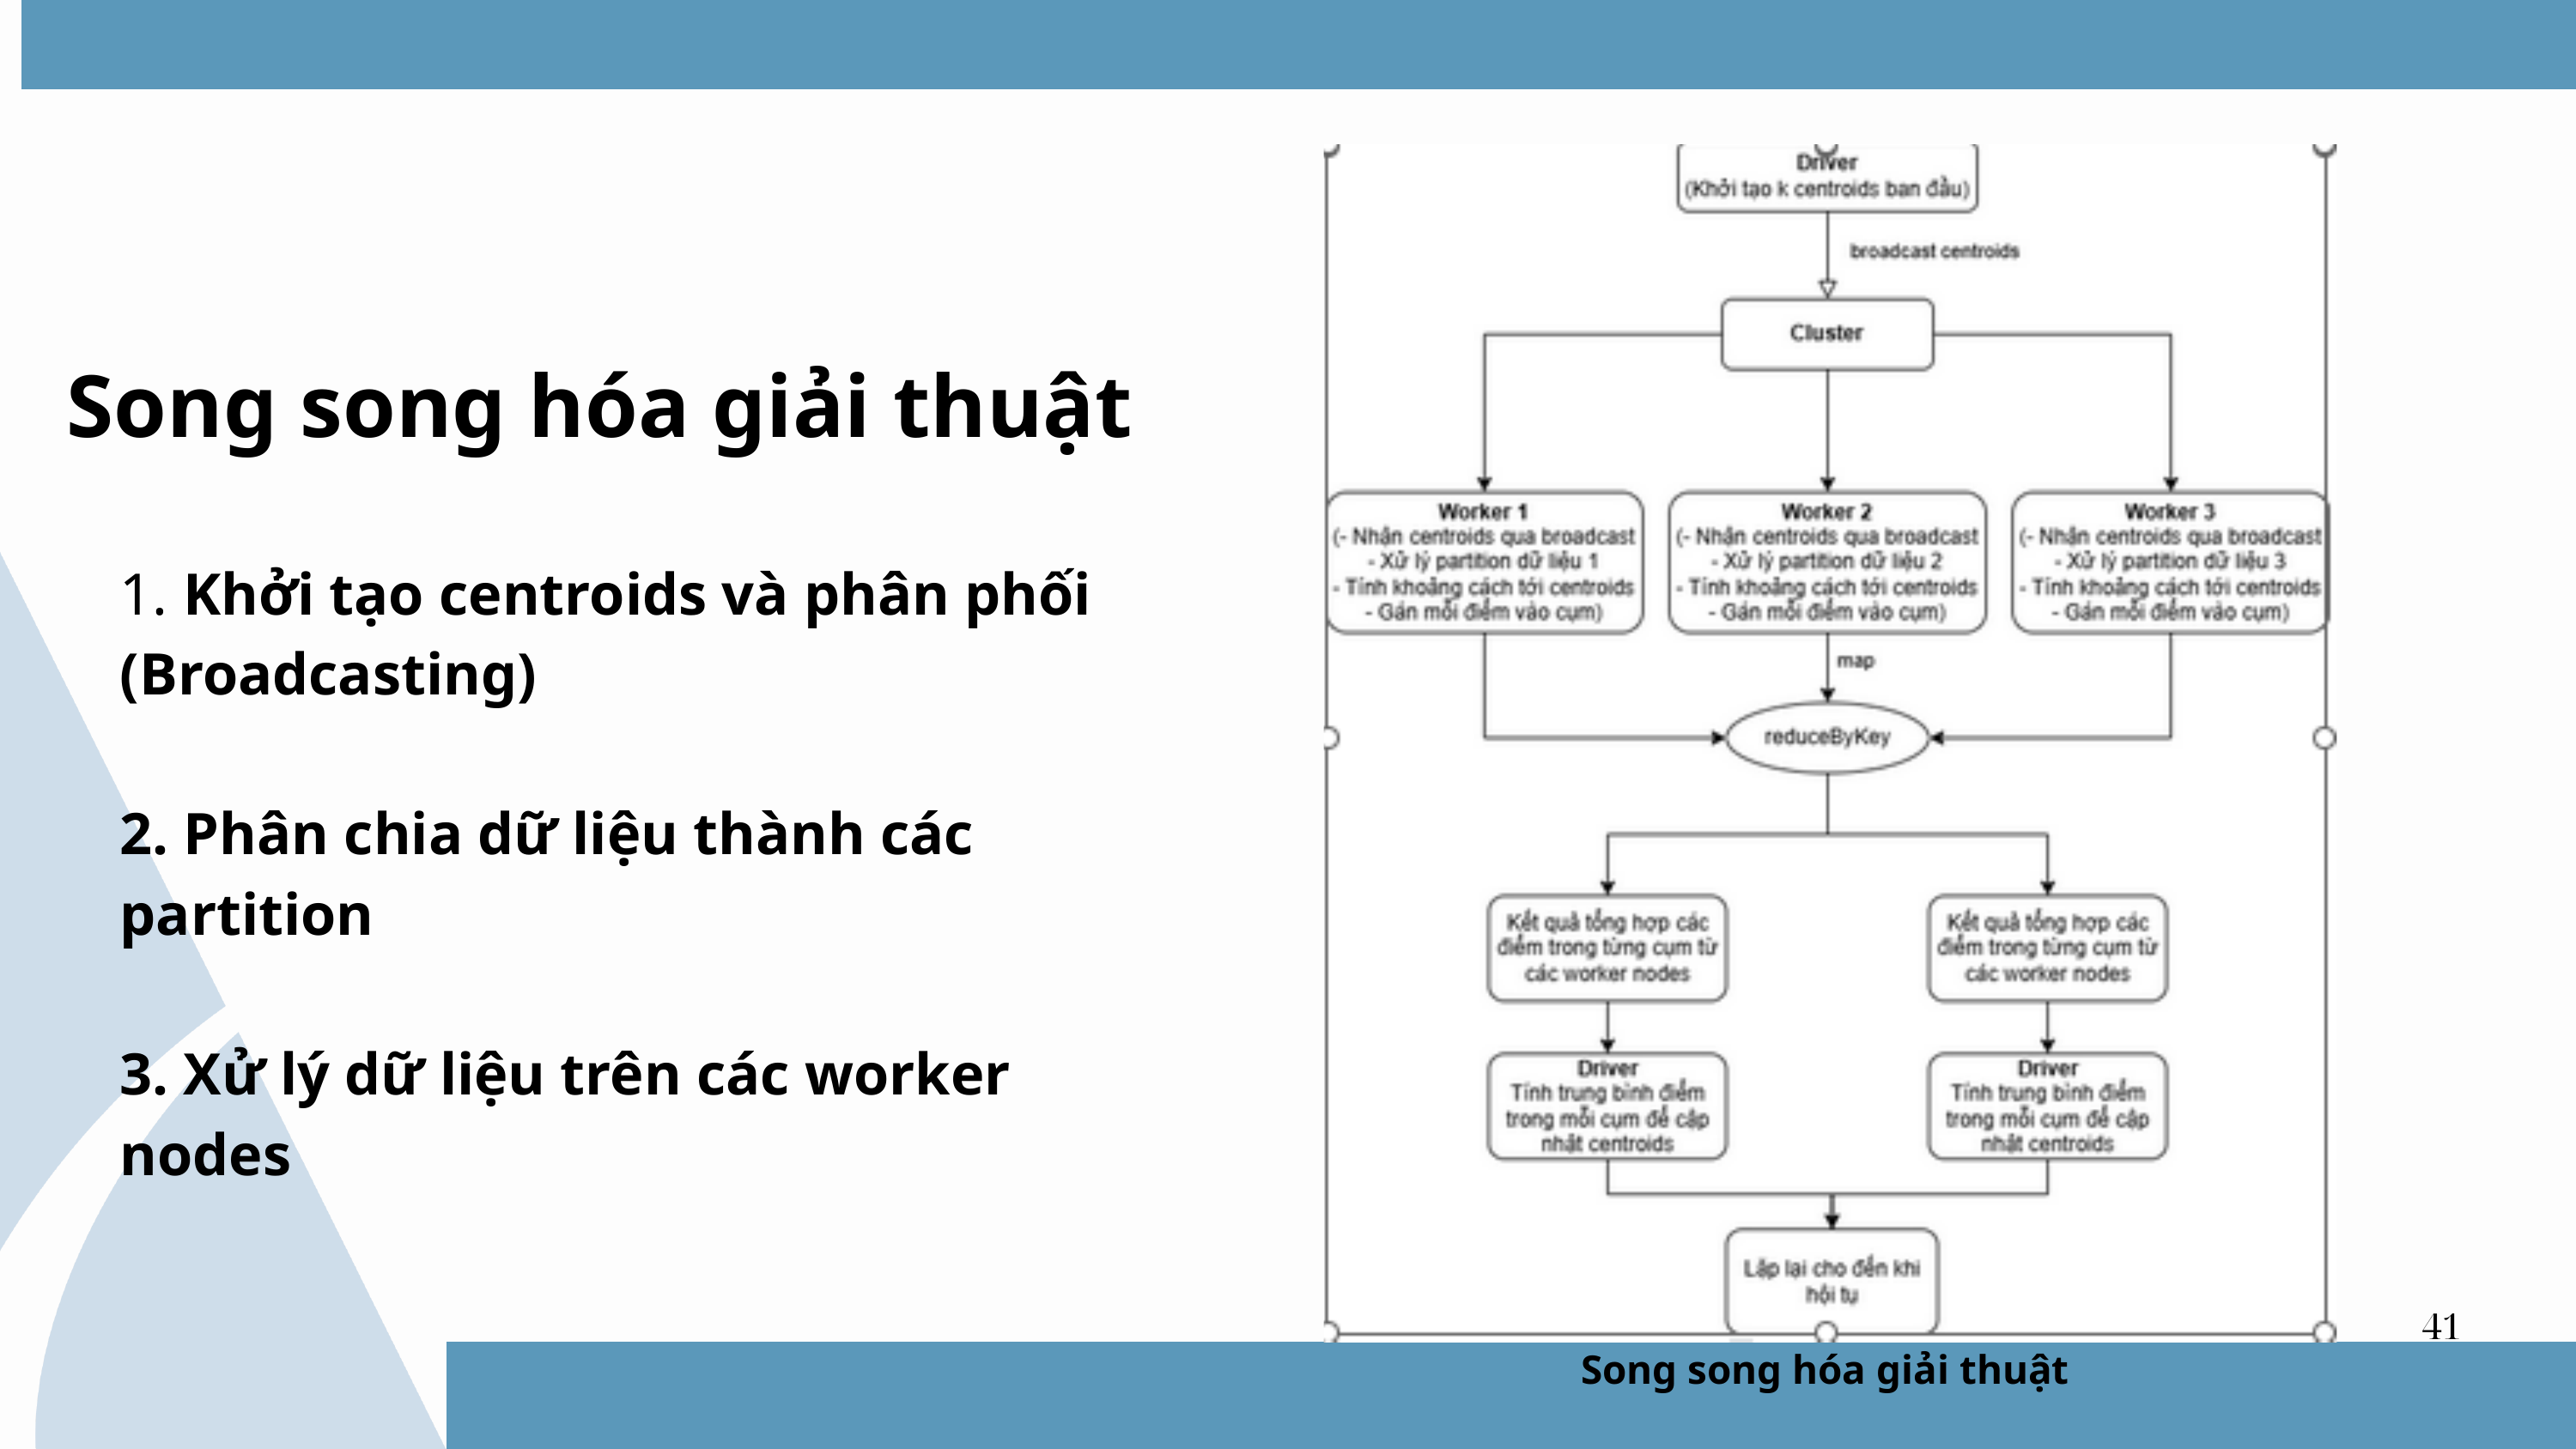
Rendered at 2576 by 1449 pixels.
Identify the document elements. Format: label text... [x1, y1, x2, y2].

text_box Song song hóa giải thuật [56, 334, 1167, 455]
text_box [447, 1342, 2576, 1449]
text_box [21, 0, 2576, 89]
text_box [1323, 144, 2337, 1337]
text_box 1. Khởi tạo centroids và phân phối (Broadcasting) 2. Phân chia dữ liệu thành các partition 3. Xử lý dữ liệu trên các worker nodes [119, 545, 1103, 1187]
text_box [0, 508, 629, 1449]
text_box 41 [2421, 1296, 2462, 1339]
